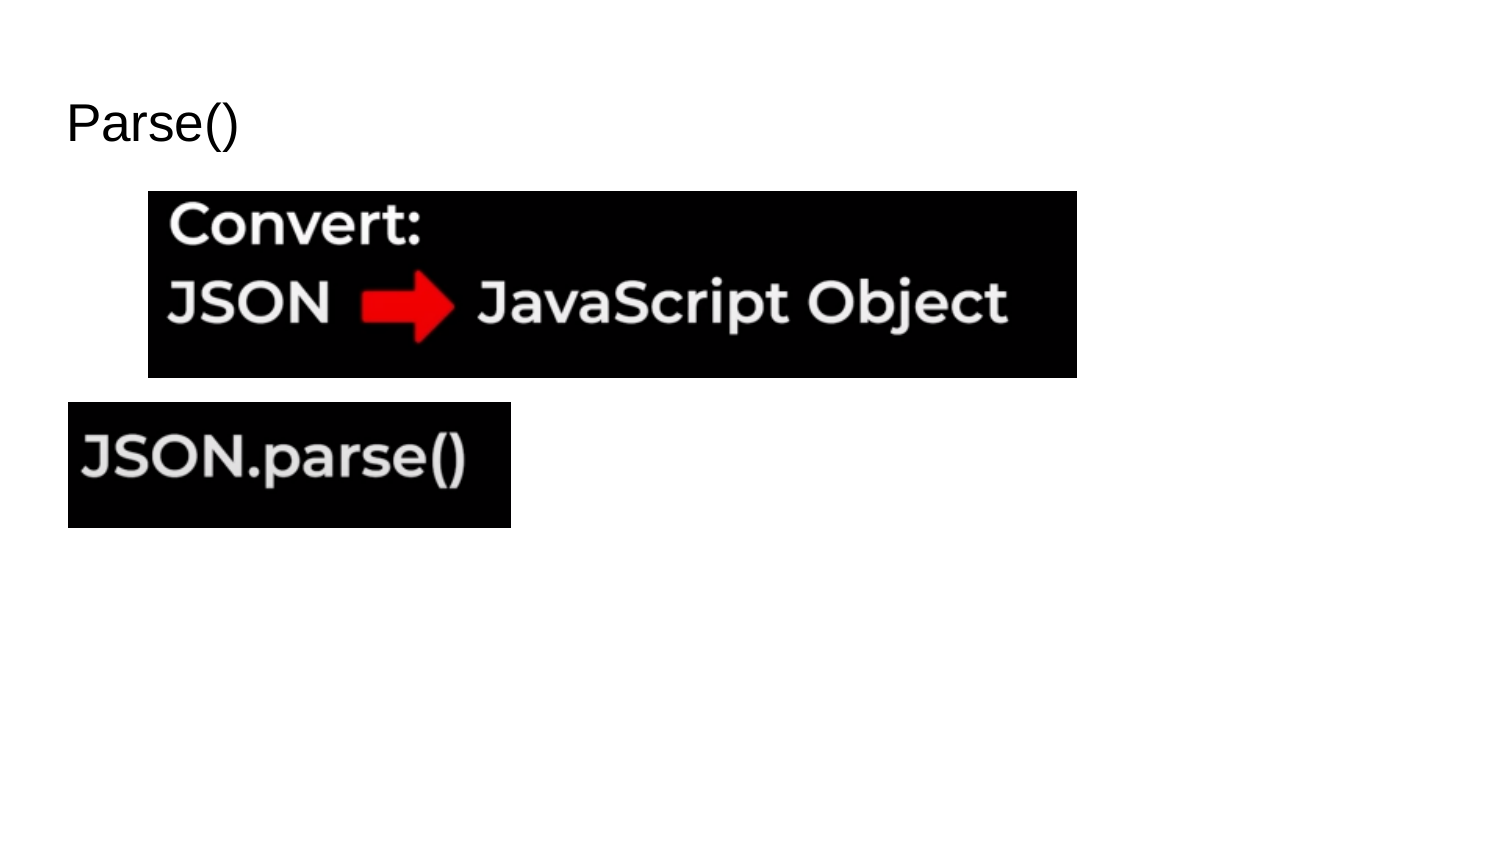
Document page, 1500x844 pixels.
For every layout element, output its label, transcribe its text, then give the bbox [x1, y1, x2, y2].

title Parse() [51, 72, 1449, 167]
picture [147, 191, 1077, 379]
picture [68, 402, 511, 529]
